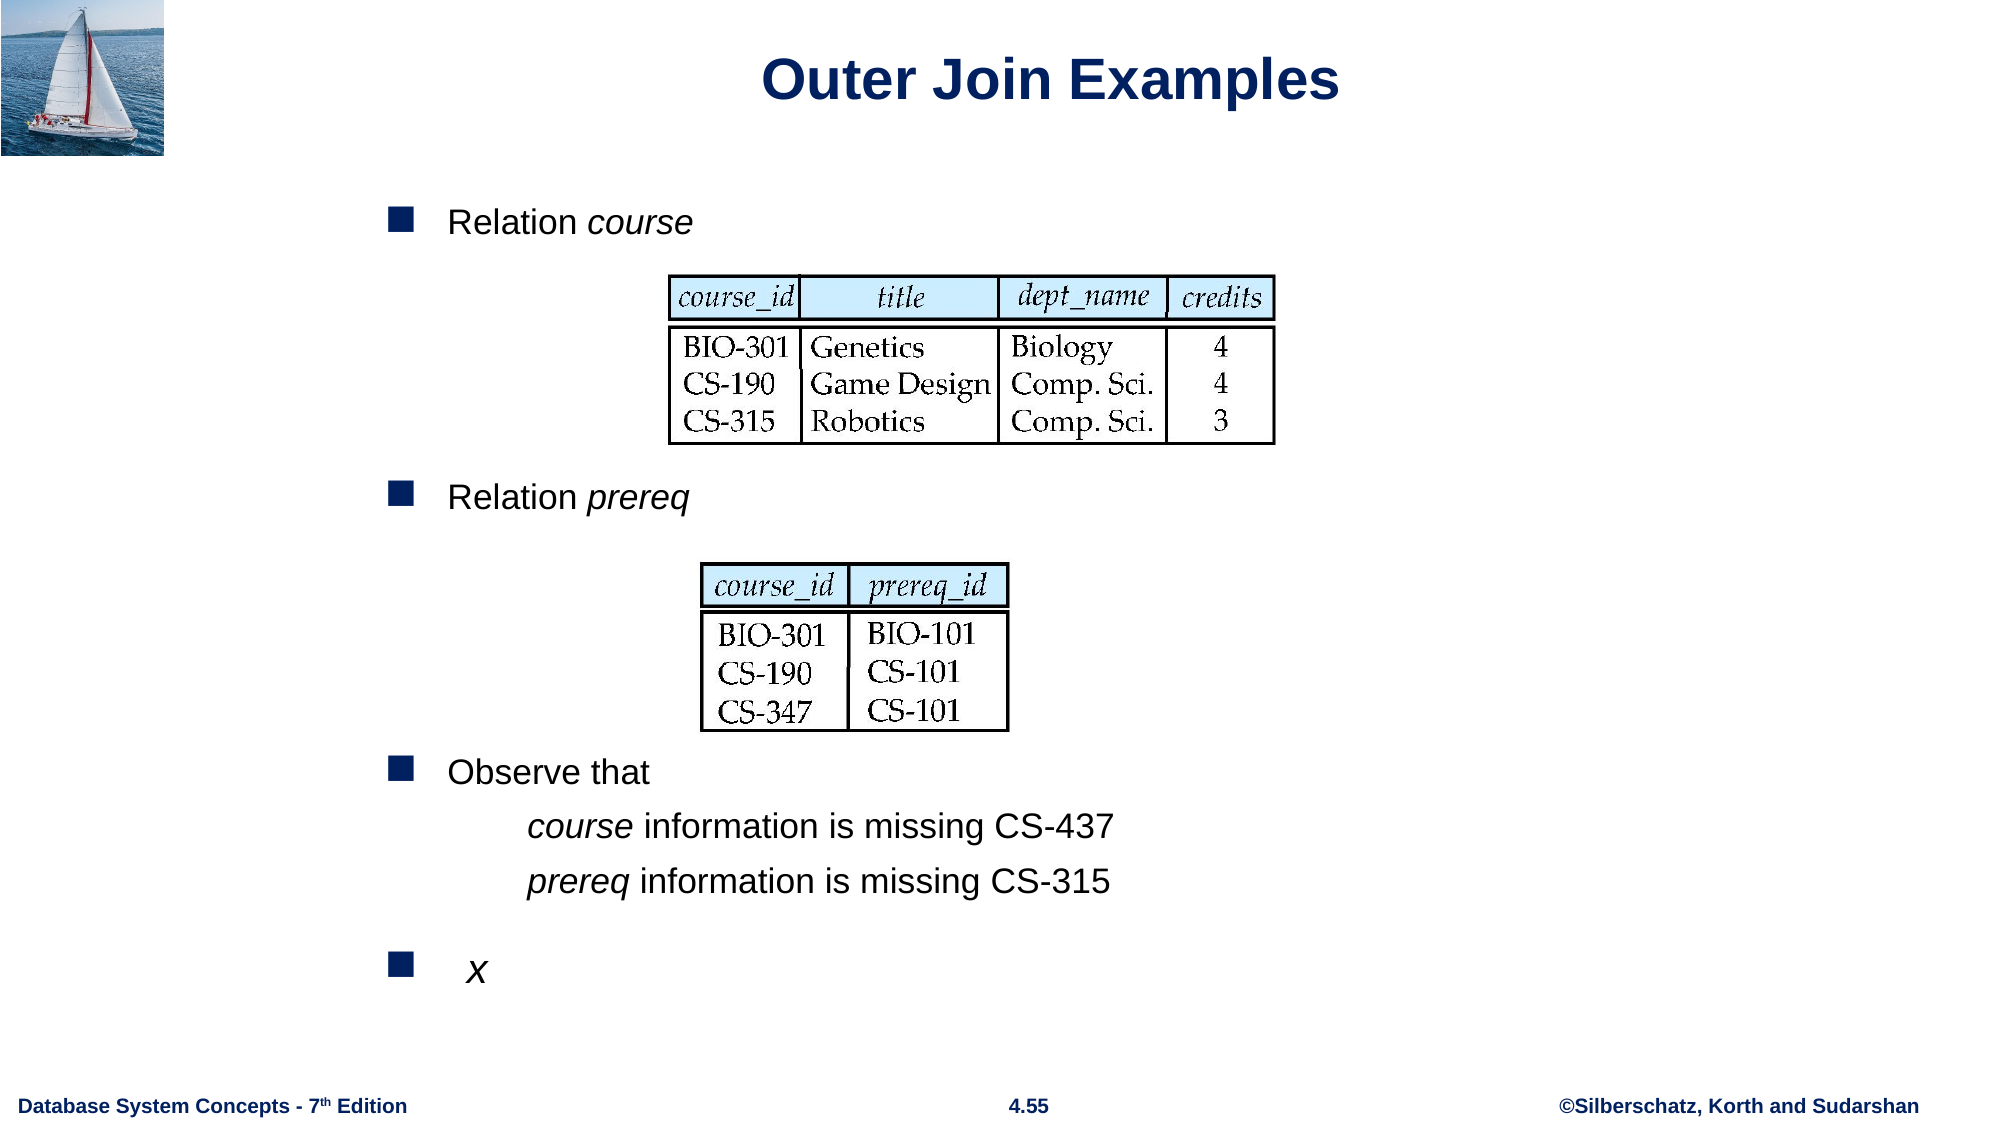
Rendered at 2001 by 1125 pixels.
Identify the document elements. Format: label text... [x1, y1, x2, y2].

picture [1, 0, 164, 156]
picture [663, 271, 1279, 447]
list Relation course Relation prereq Observe that course information is missing CS-437 prereq information is missing CS-315 x [376, 191, 1648, 992]
picture [695, 557, 1013, 734]
title Outer Join Examples [167, 18, 1935, 120]
